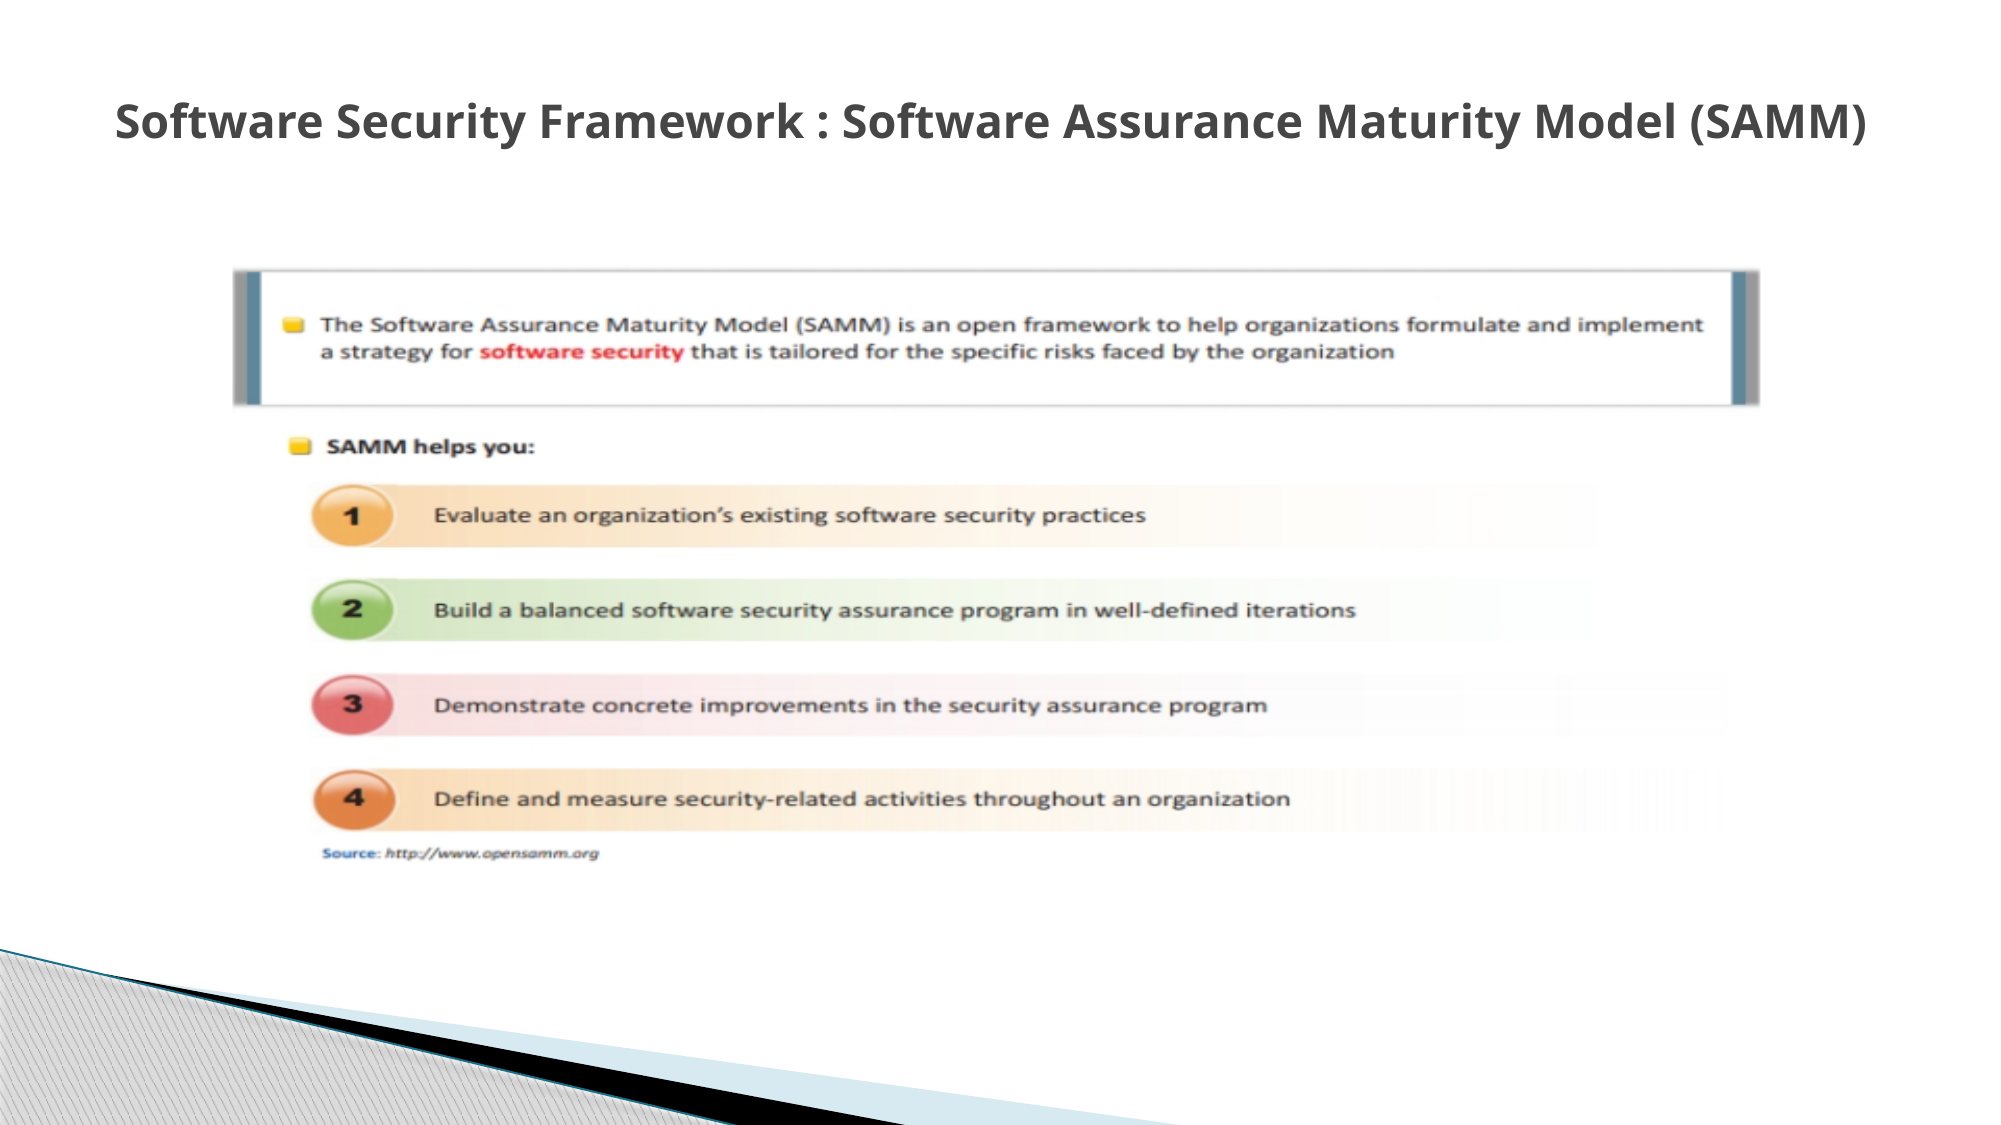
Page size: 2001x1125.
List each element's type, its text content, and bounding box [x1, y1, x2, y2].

title Software Security Framework : Software Assurance Maturity Model (SAMM) [99, 66, 1900, 173]
picture [230, 261, 1769, 864]
